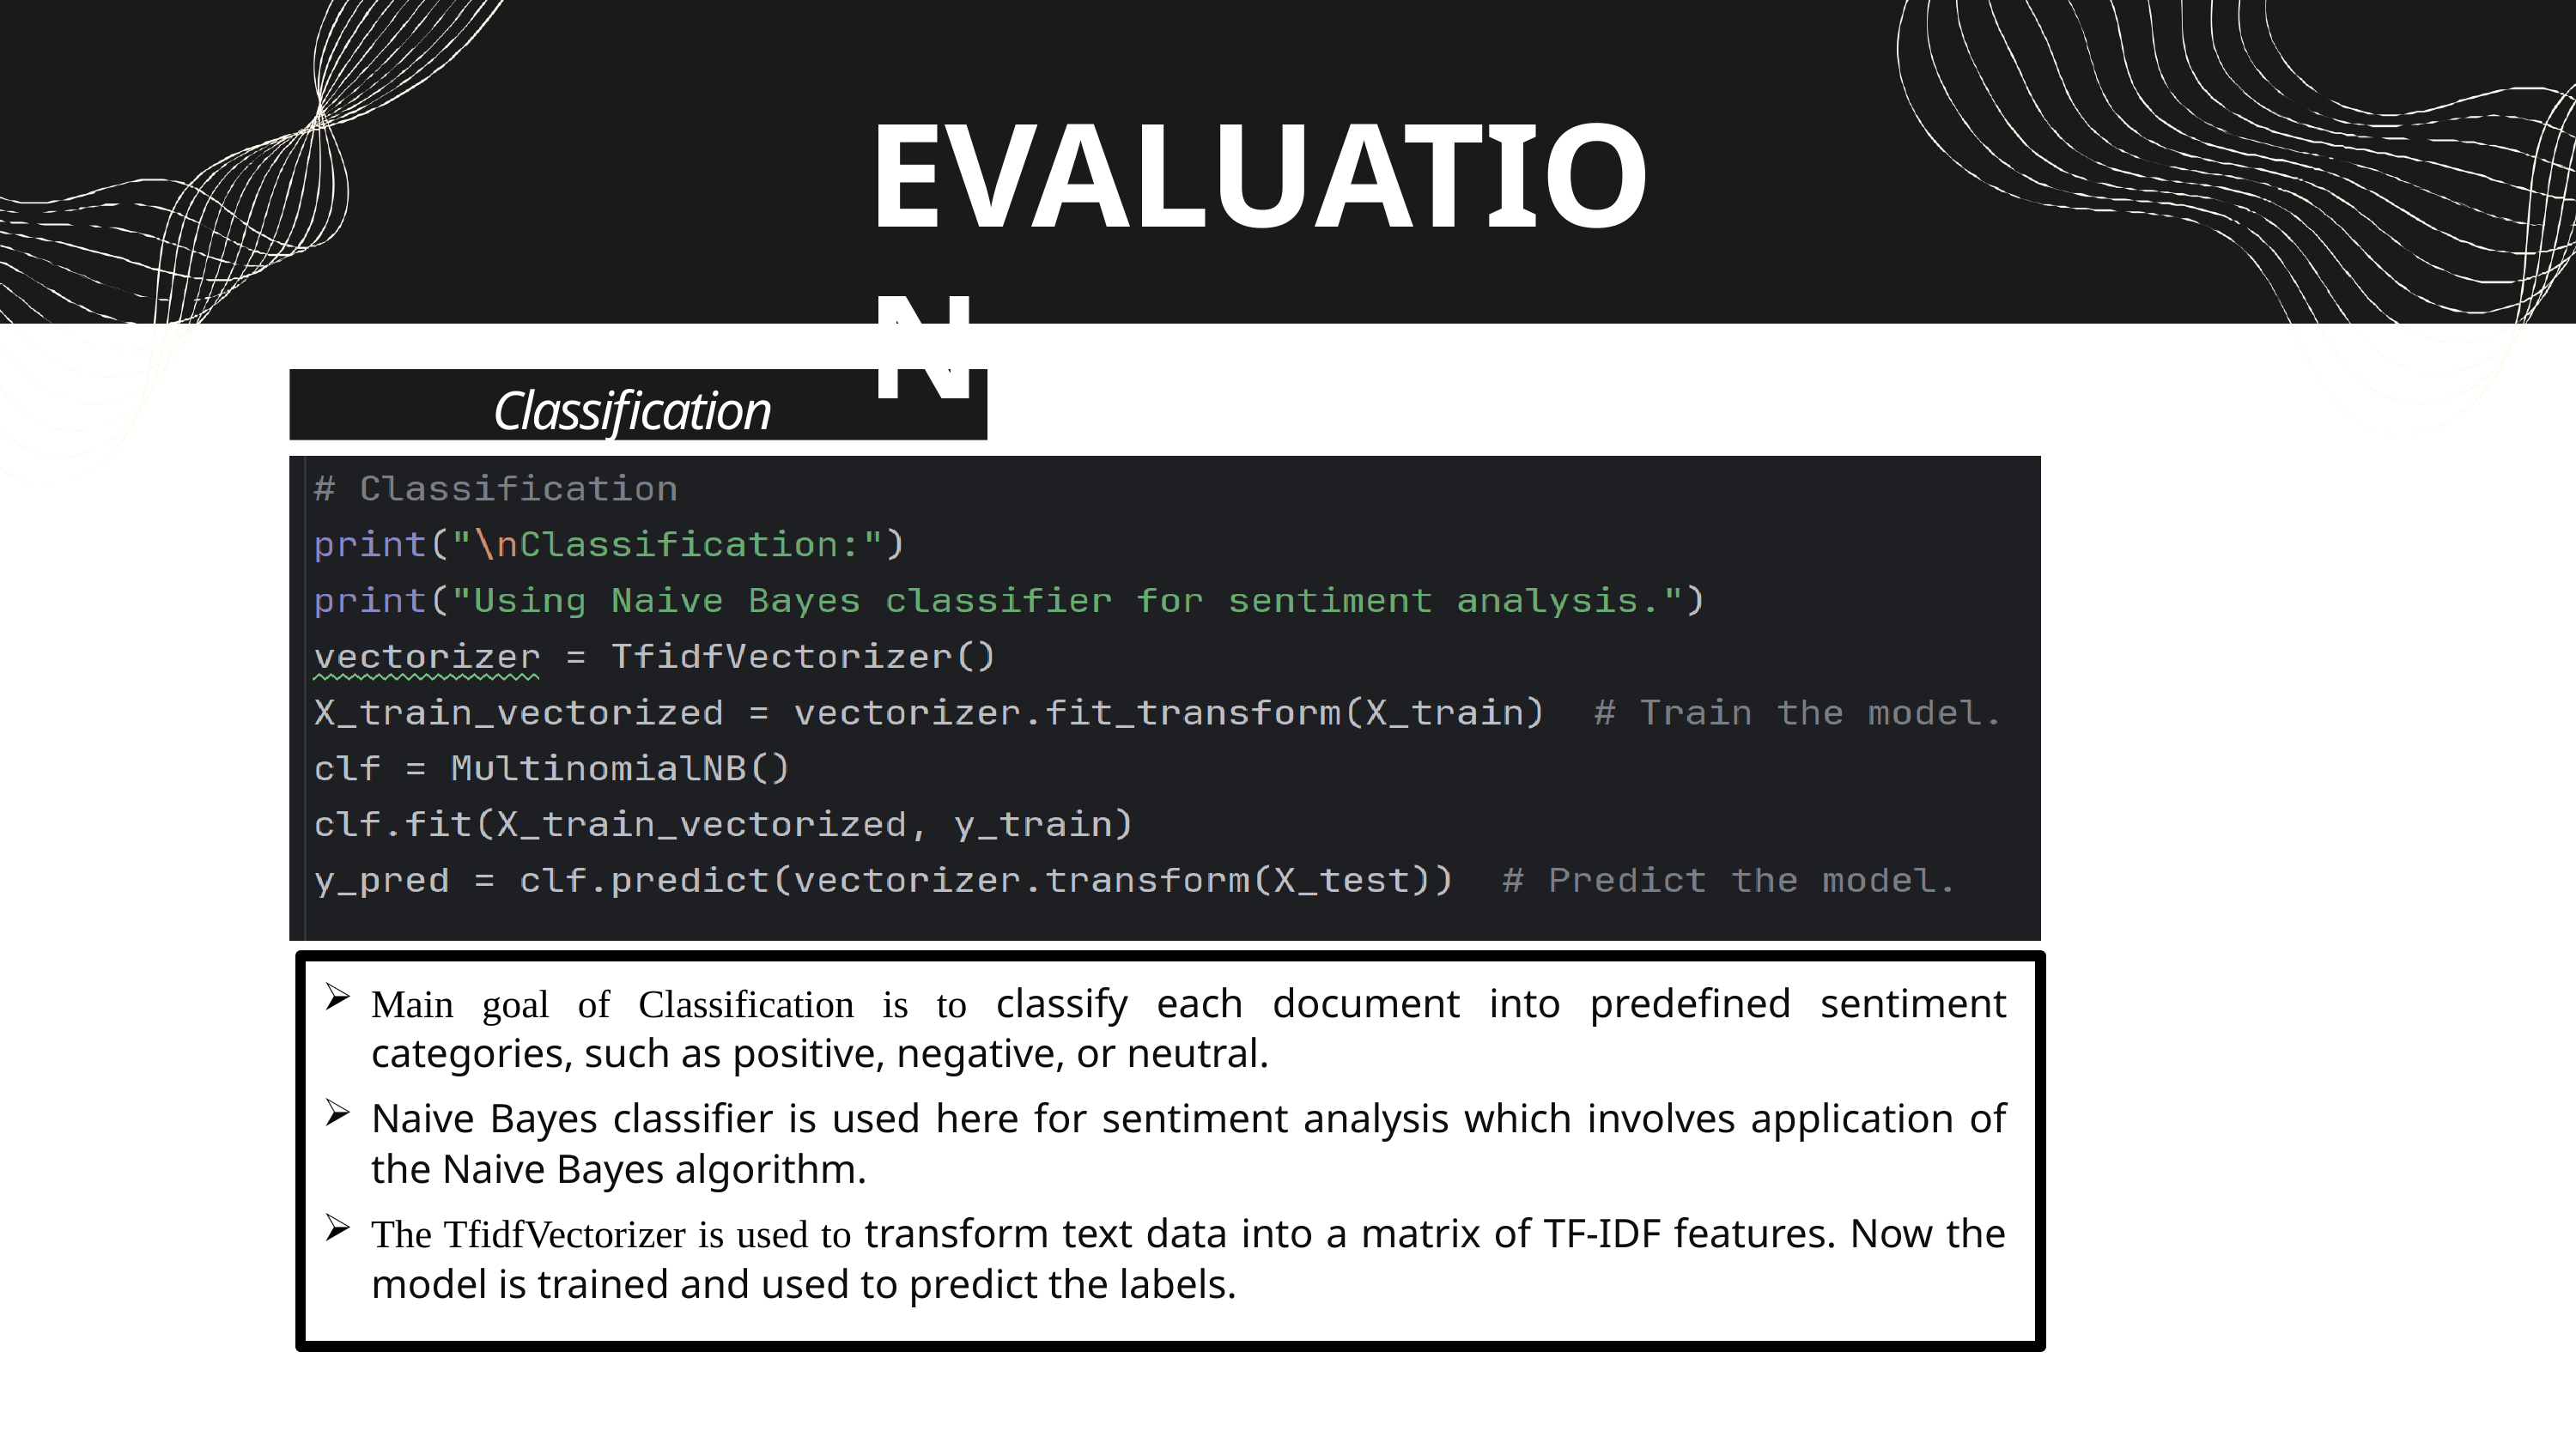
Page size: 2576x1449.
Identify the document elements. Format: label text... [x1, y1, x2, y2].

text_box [0, 0, 2576, 485]
text_box [300, 955, 2041, 1347]
text_box Main goal of Classification is to classify each document into predefined sentiment categories, such as positive, negative, or neutral. Naive Bayes classifier is used here for sentiment analysis which involves application of the Naive Bayes algorithm. The TfidfVectorizer is used to transform text data into a matrix of TF-IDF features. Now the model is trained and used to predict the labels. [322, 973, 2008, 1367]
picture [289, 455, 2041, 942]
